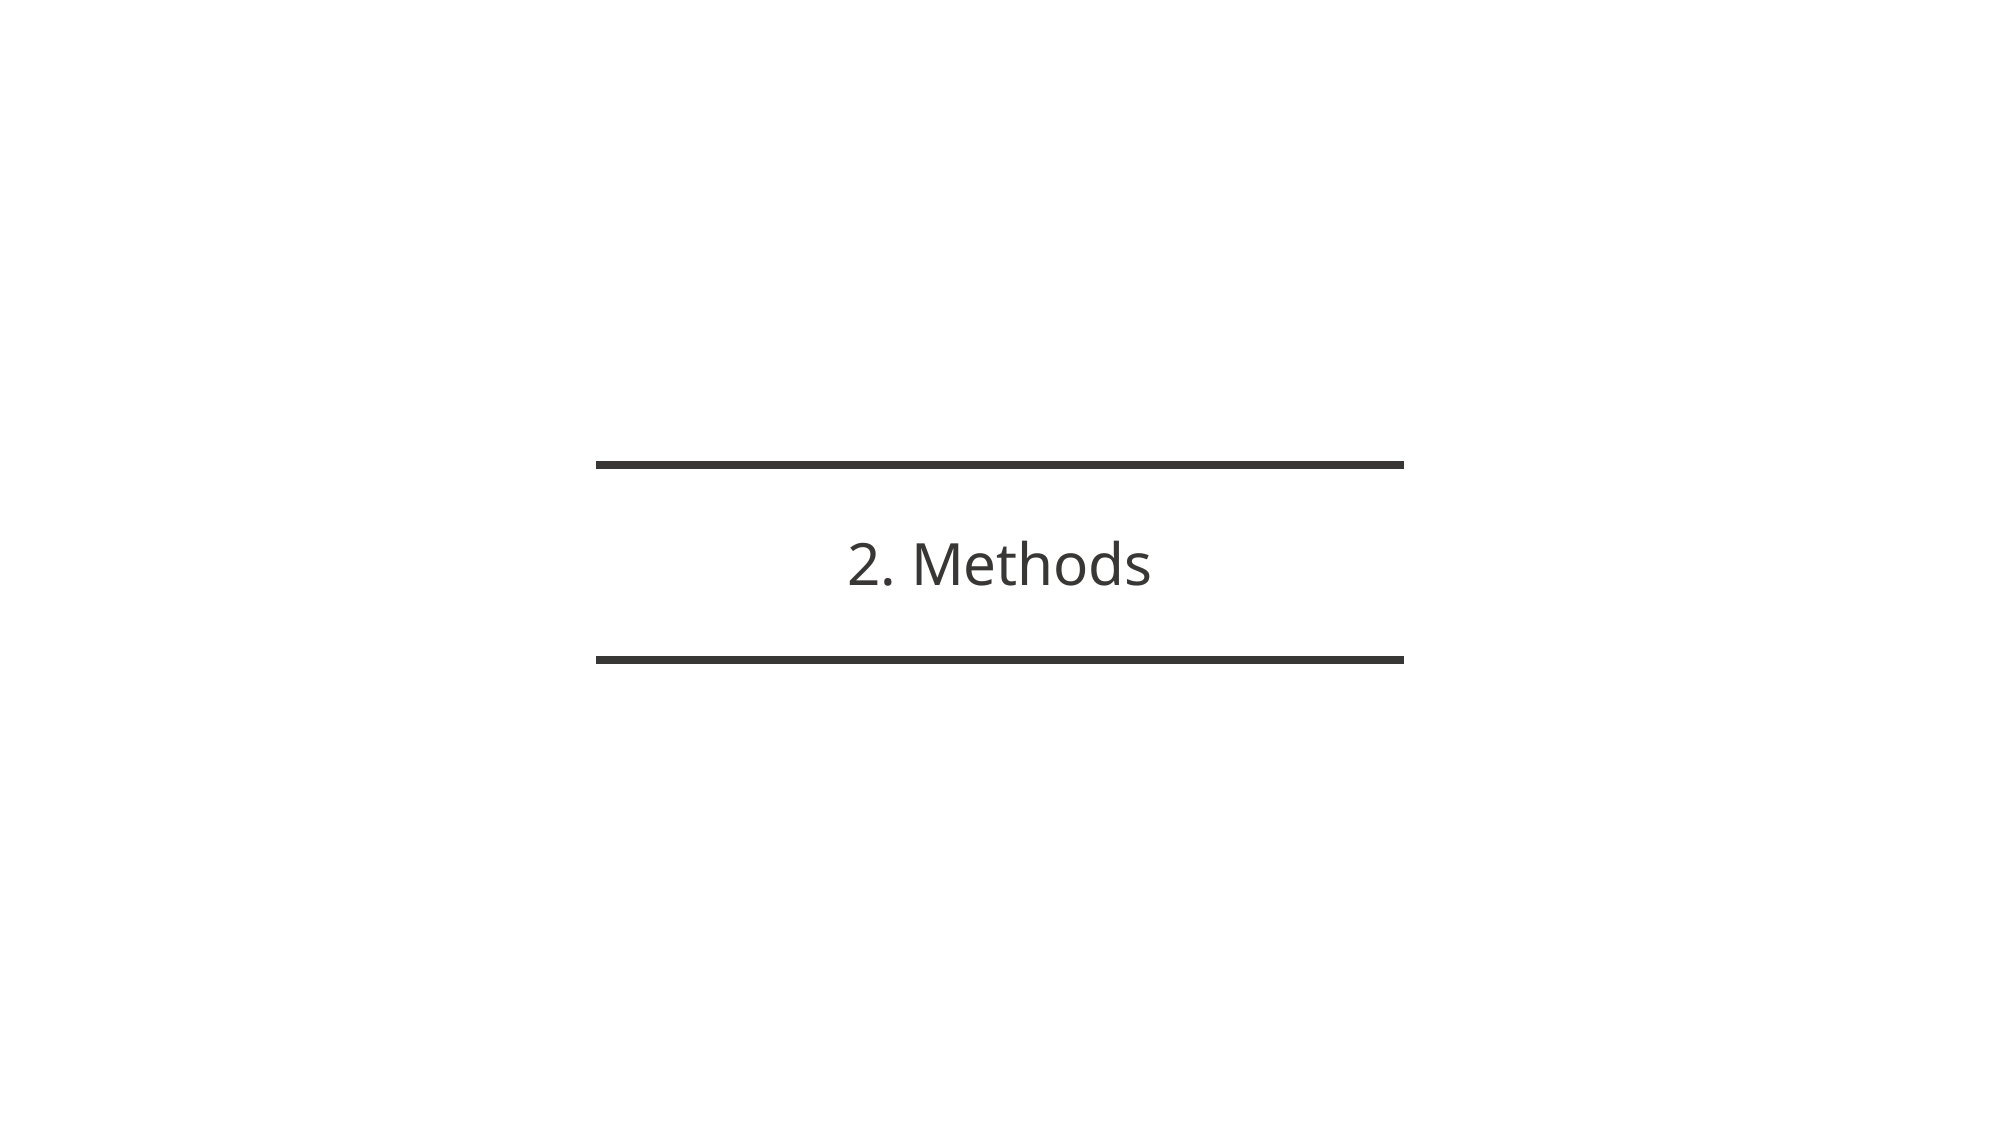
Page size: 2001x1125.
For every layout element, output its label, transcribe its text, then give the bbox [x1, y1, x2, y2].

text_box 2. Methods [832, 519, 1168, 605]
